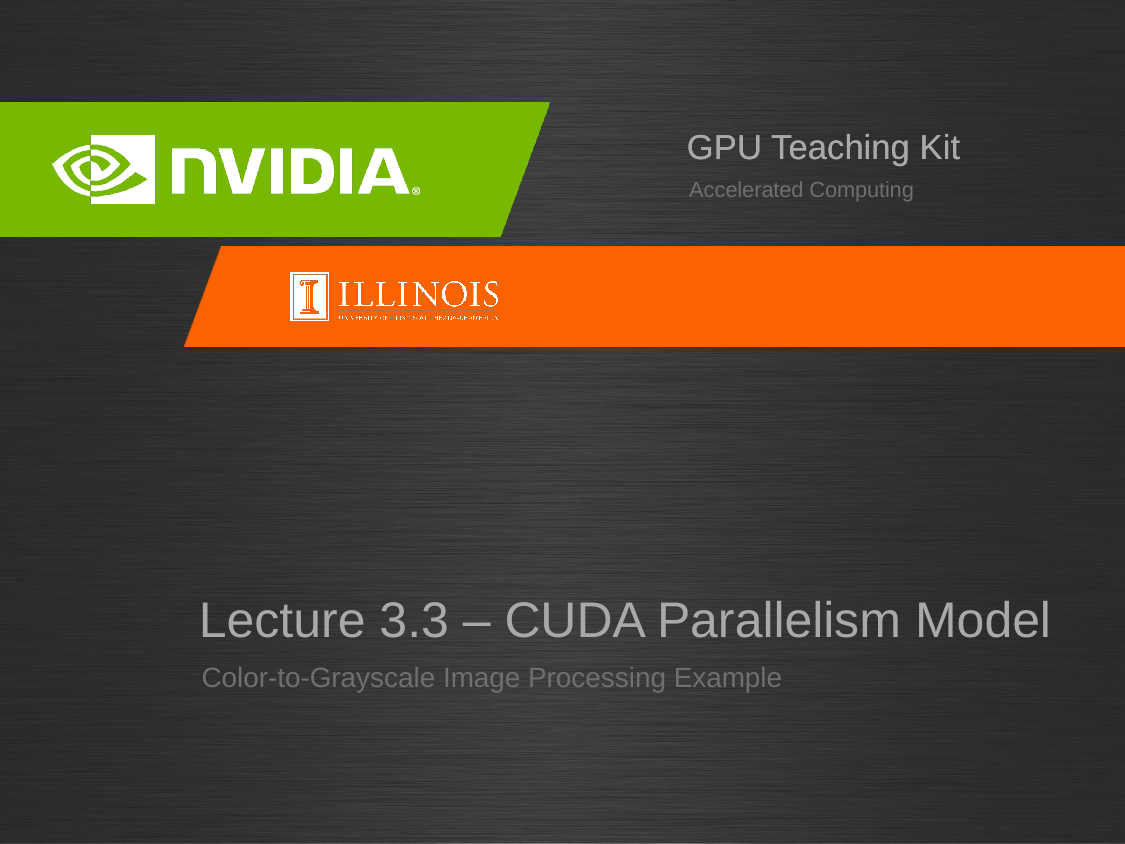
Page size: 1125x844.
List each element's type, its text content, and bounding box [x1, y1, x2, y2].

title Lecture 3.3 – CUDA Parallelism Model [183, 585, 1077, 657]
picture [0, 102, 550, 237]
subtitle Color-to-Grayscale Image Processing Example [186, 655, 1078, 702]
picture [183, 246, 1125, 347]
text_box GPU Teaching Kit [674, 123, 1073, 173]
